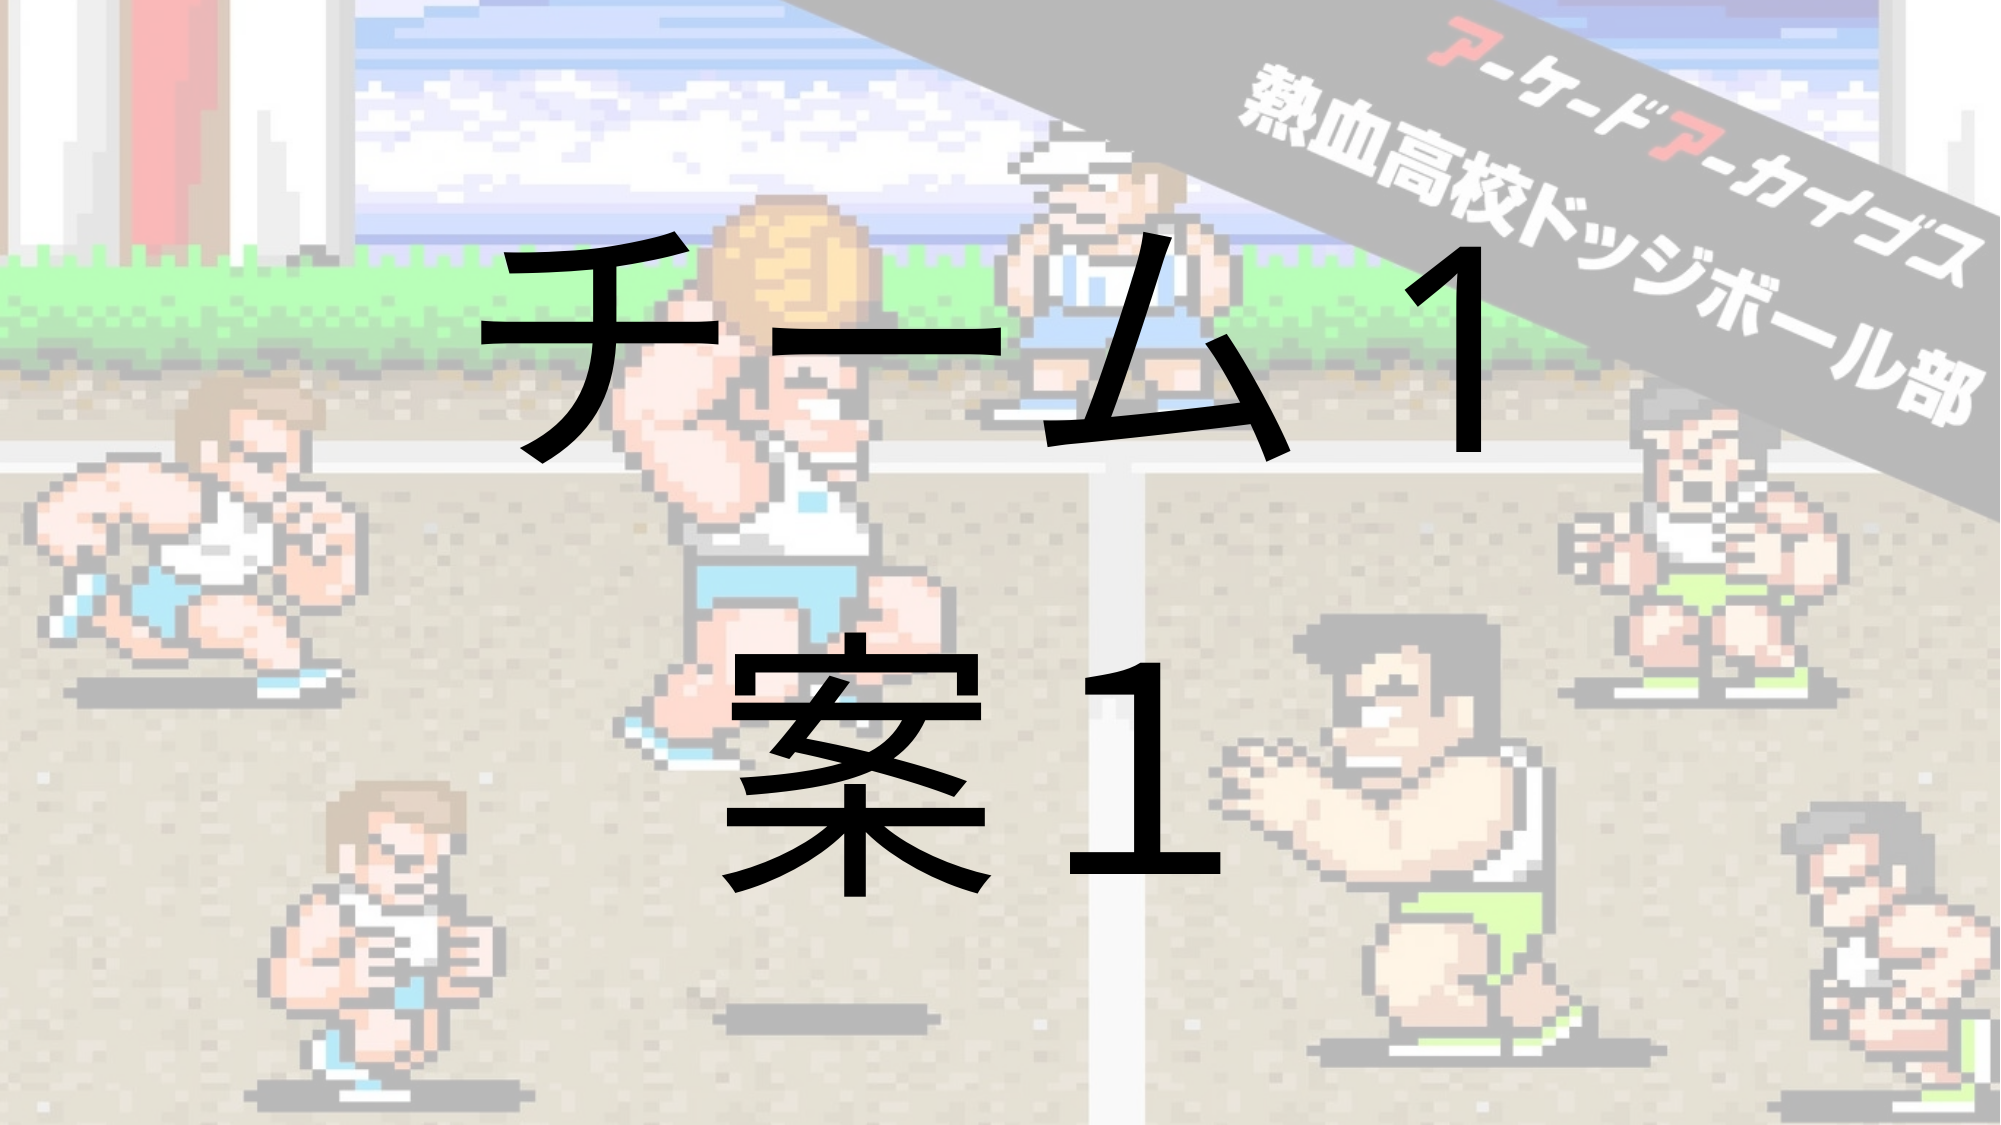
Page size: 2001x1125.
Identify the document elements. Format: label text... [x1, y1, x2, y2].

text_box チーム1 [441, 157, 1559, 518]
text_box 案１ [697, 579, 1303, 940]
